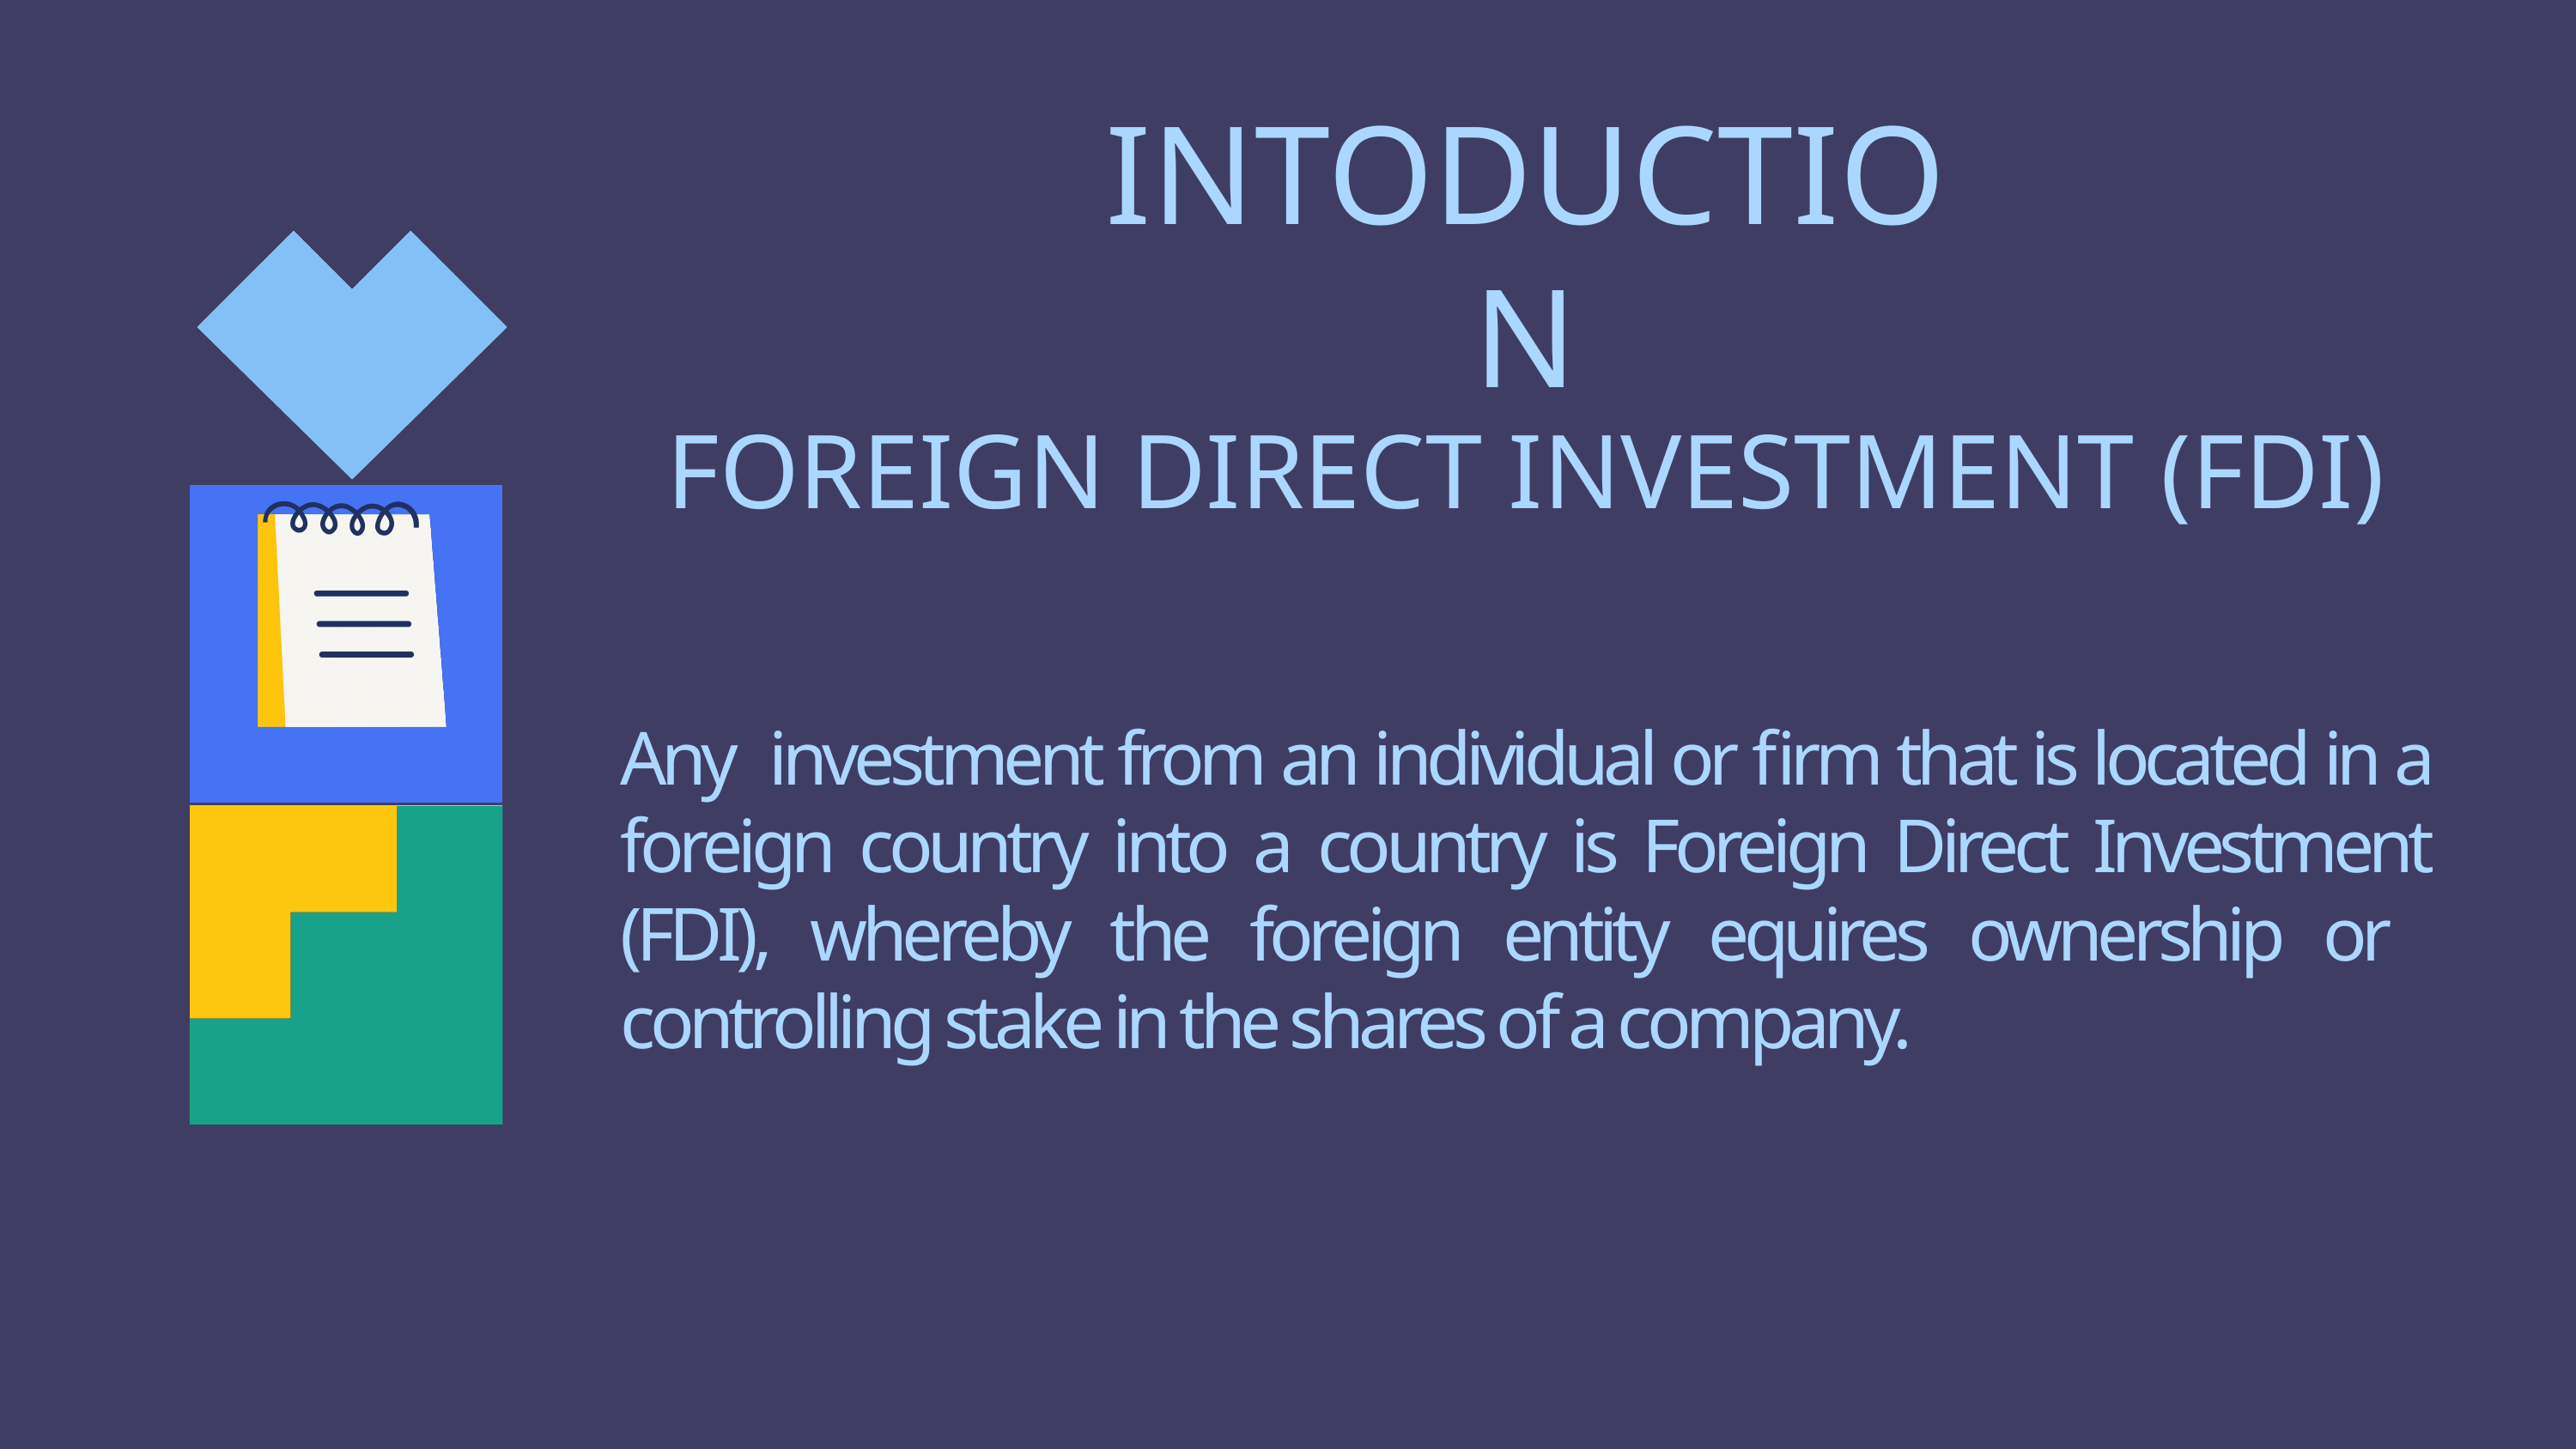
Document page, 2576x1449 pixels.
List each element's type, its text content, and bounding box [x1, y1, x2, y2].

text_box FOREIGN DIRECT INVESTMENT (FDI) [620, 385, 2432, 530]
text_box INTODUCTION [1085, 88, 1966, 385]
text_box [190, 484, 503, 803]
text_box Any investment from an individual or firm that is located in a foreign country into a country is Foreign Direct Investment (FDI), whereby the foreign entity equires ownership or controlling stake in the shares of a company. [620, 711, 2432, 1167]
text_box [197, 231, 507, 480]
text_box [190, 809, 503, 1124]
